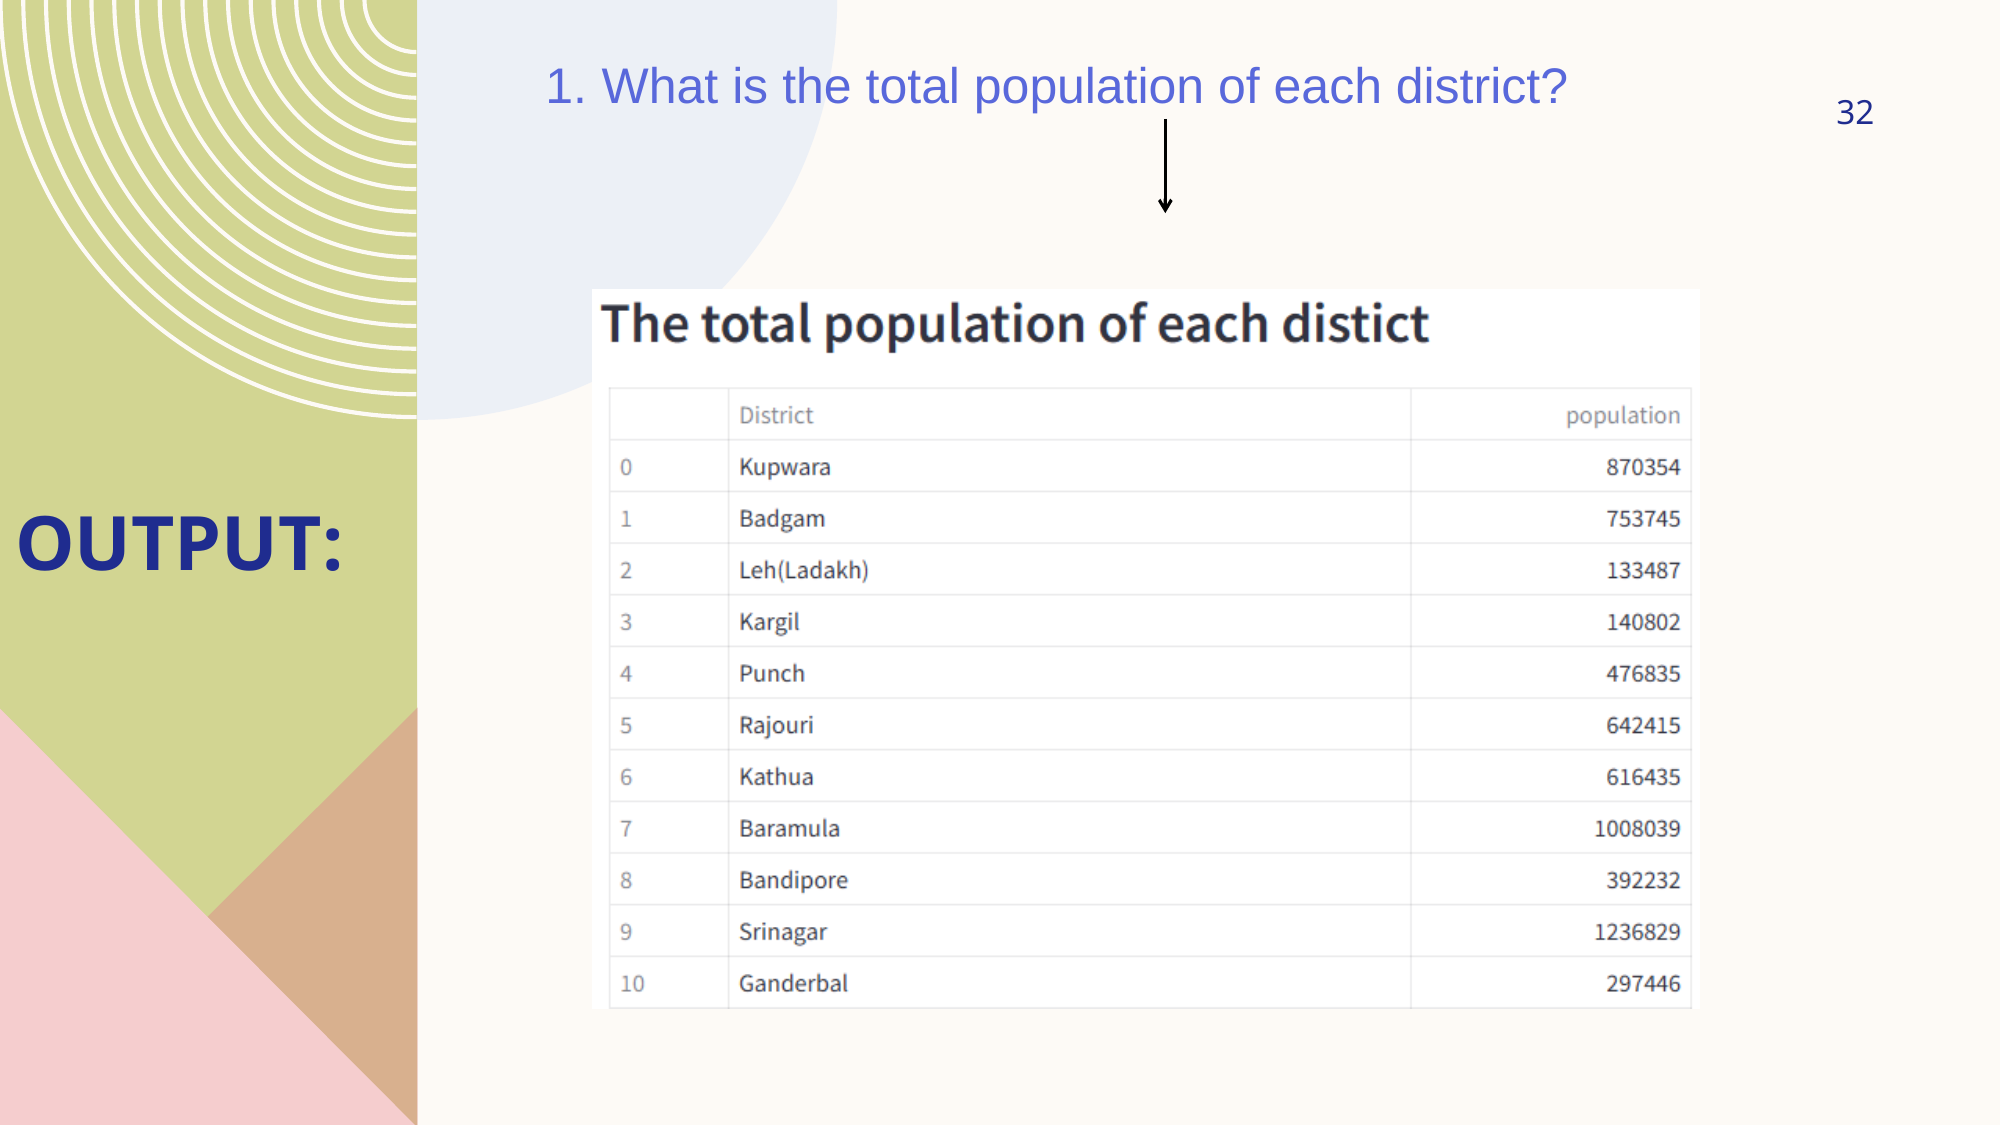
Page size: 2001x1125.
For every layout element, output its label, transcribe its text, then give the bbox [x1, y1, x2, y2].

slide_number 32 [1699, 75, 1875, 153]
title Output: [0, 481, 413, 586]
picture [592, 289, 1700, 1009]
text_box What is the total population of each district? [530, 42, 1672, 122]
